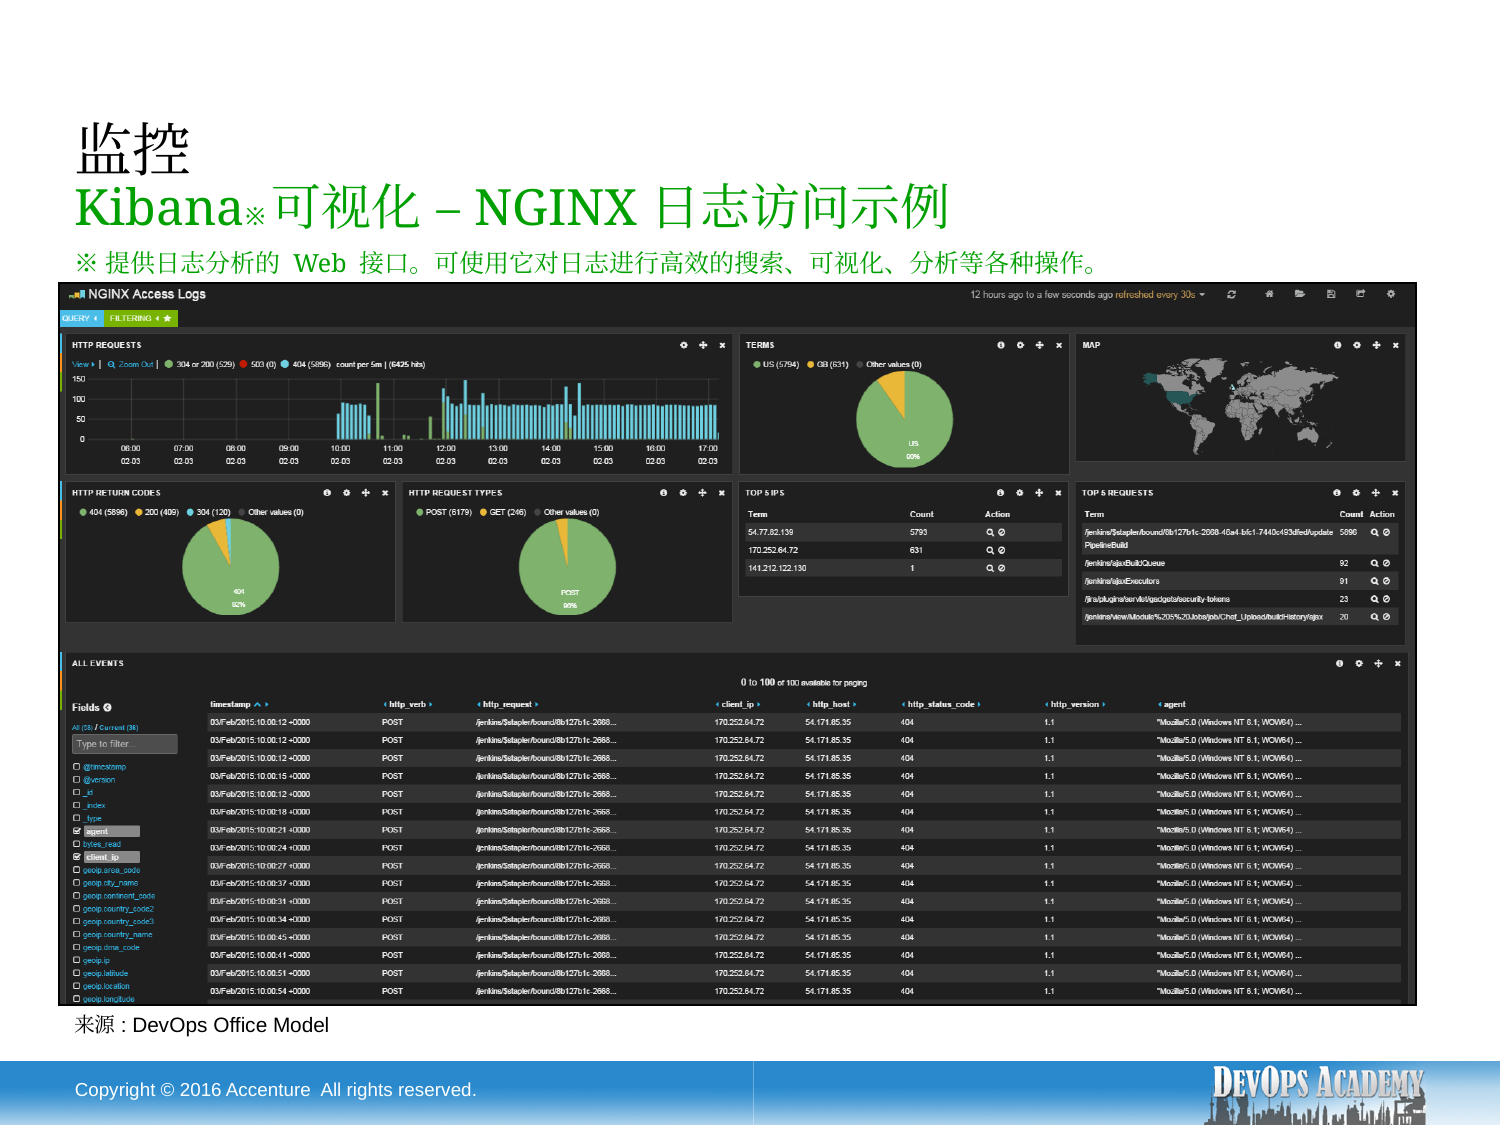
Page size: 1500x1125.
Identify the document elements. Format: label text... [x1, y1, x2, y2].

text_box 来源: DevOps Office Model [59, 1004, 1442, 1045]
picture [59, 283, 1416, 1005]
footer Copyright © 2016 Accenture All rights reserved. [74, 1078, 666, 1100]
title 监控 [74, 19, 1426, 184]
list Kibana※可视化 –NGINX日志访问示例 ※提供日志分析的 Web 接口。可使用它对日志进行高效的搜索、可视化、分析等各种操作。 [74, 184, 1426, 233]
picture [0, 1061, 1500, 1125]
